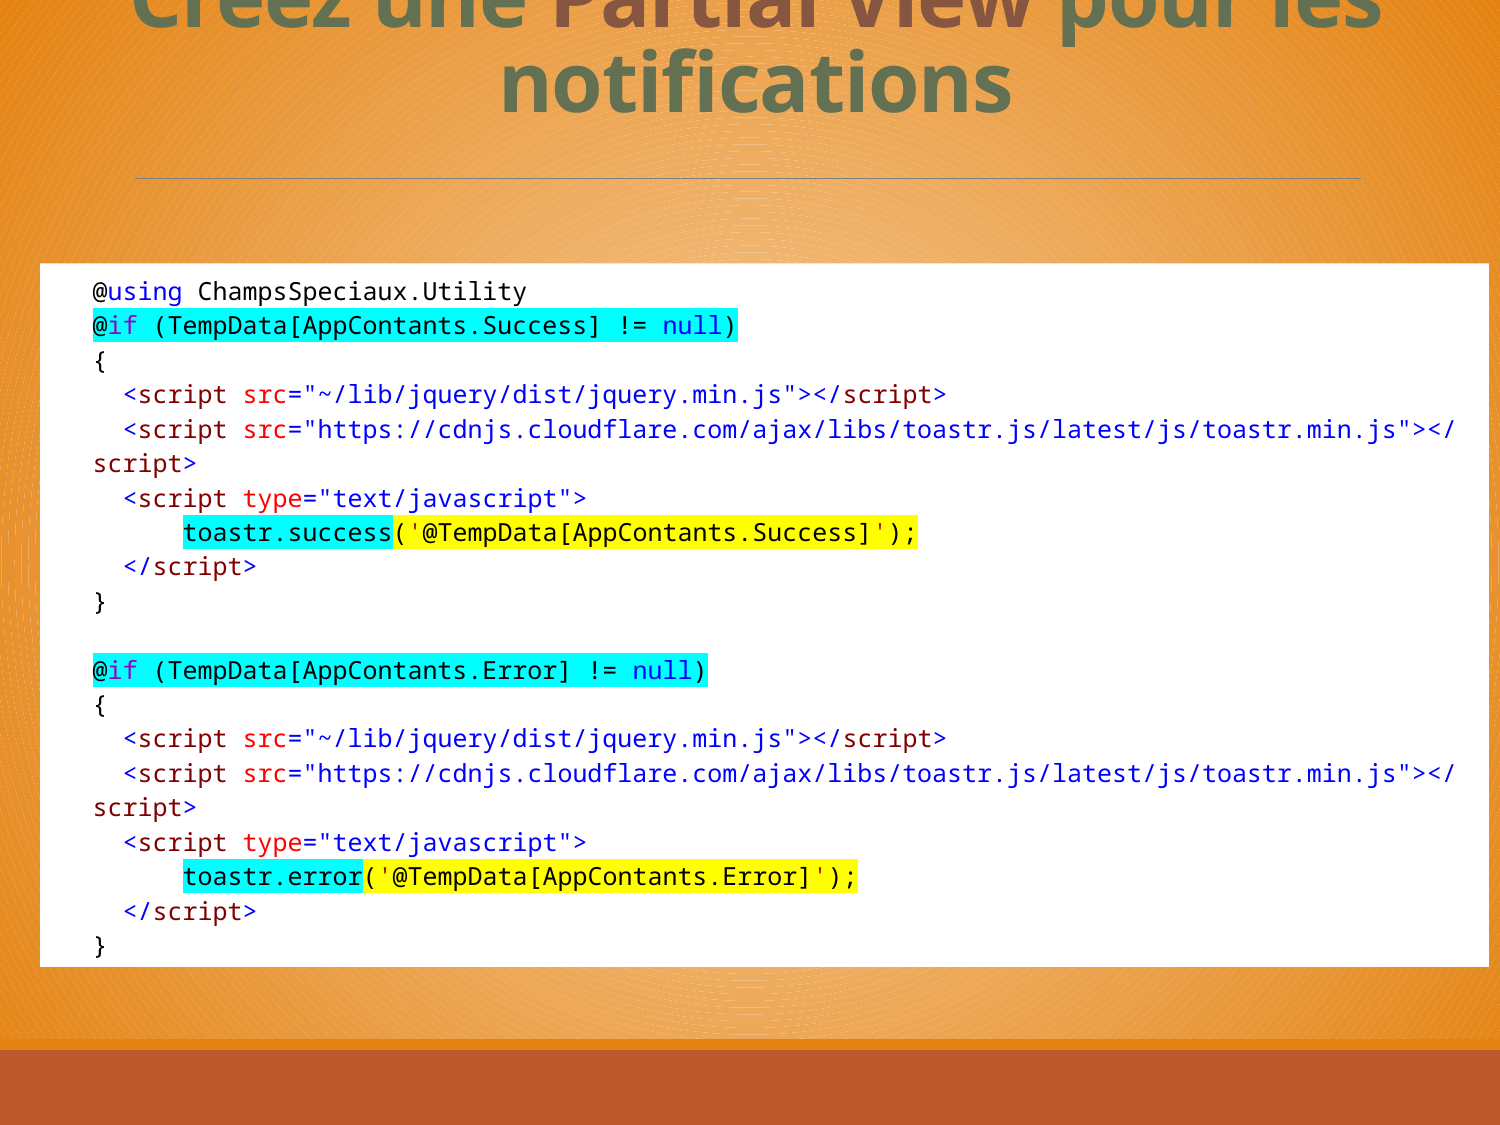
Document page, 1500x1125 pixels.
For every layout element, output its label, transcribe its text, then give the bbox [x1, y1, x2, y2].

title Créez une Partial View pour les notifications [12, 37, 1500, 138]
text_box @using ChampsSpeciaux.Utility @if (TempData[AppContants.Success] != null) { <script src="~/lib/jquery/dist/jquery.min.js"></script> <script src="https://cdnjs.cloudflare.com/ajax/libs/toastr.js/latest/js/toastr.min.js"></script> <script type="text/javascript"> toastr.success('@TempData[AppContants.Success]'); </script> } @if (TempData[AppContants.Error] != null) { <script src="~/lib/jquery/dist/jquery.min.js"></script> <script src="https://cdnjs.cloudflare.com/ajax/libs/toastr.js/latest/js/toastr.min.js"></script> <script type="text/javascript"> toastr.error('@TempData[AppContants.Error]'); </script> } [40, 263, 1489, 967]
